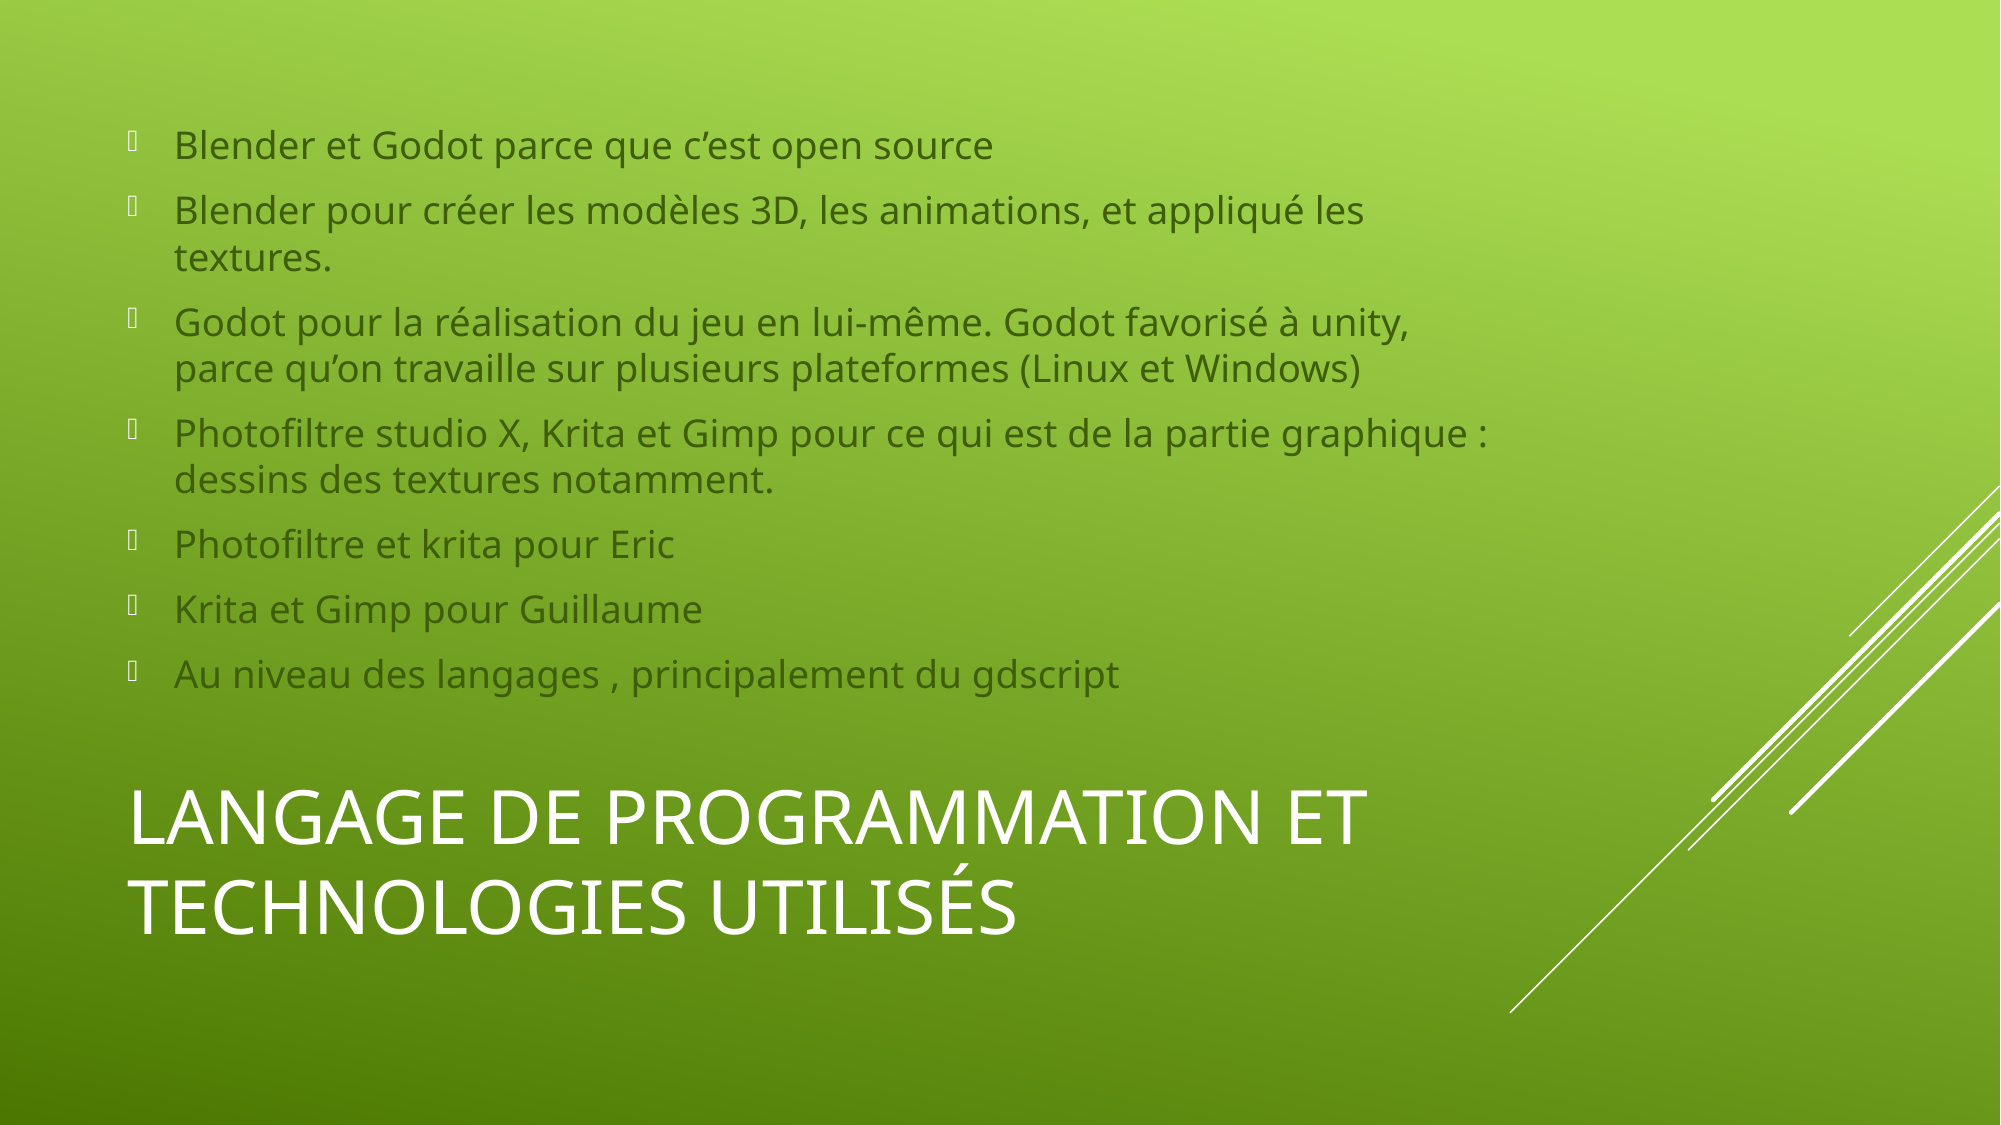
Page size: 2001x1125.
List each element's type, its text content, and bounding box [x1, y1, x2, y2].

title langage de programmation et technologies utilisés [112, 736, 1513, 984]
list Blender et Godot parce que c’est open source Blender pour créer les modèles 3D, les animations, et appliqué les textures. Godot pour la réalisation du jeu en lui-même. Godot favorisé à unity, parce qu’on travaille sur plusieurs plateformes (Linux et Windows) Photofiltre studio X, Krita et Gimp pour ce qui est de la partie graphique : dessins des textures notamment. Photofiltre et krita pour Eric Krita et Gimp pour Guillaume Au niveau des langages , principalement du gdscript [112, 112, 1513, 706]
